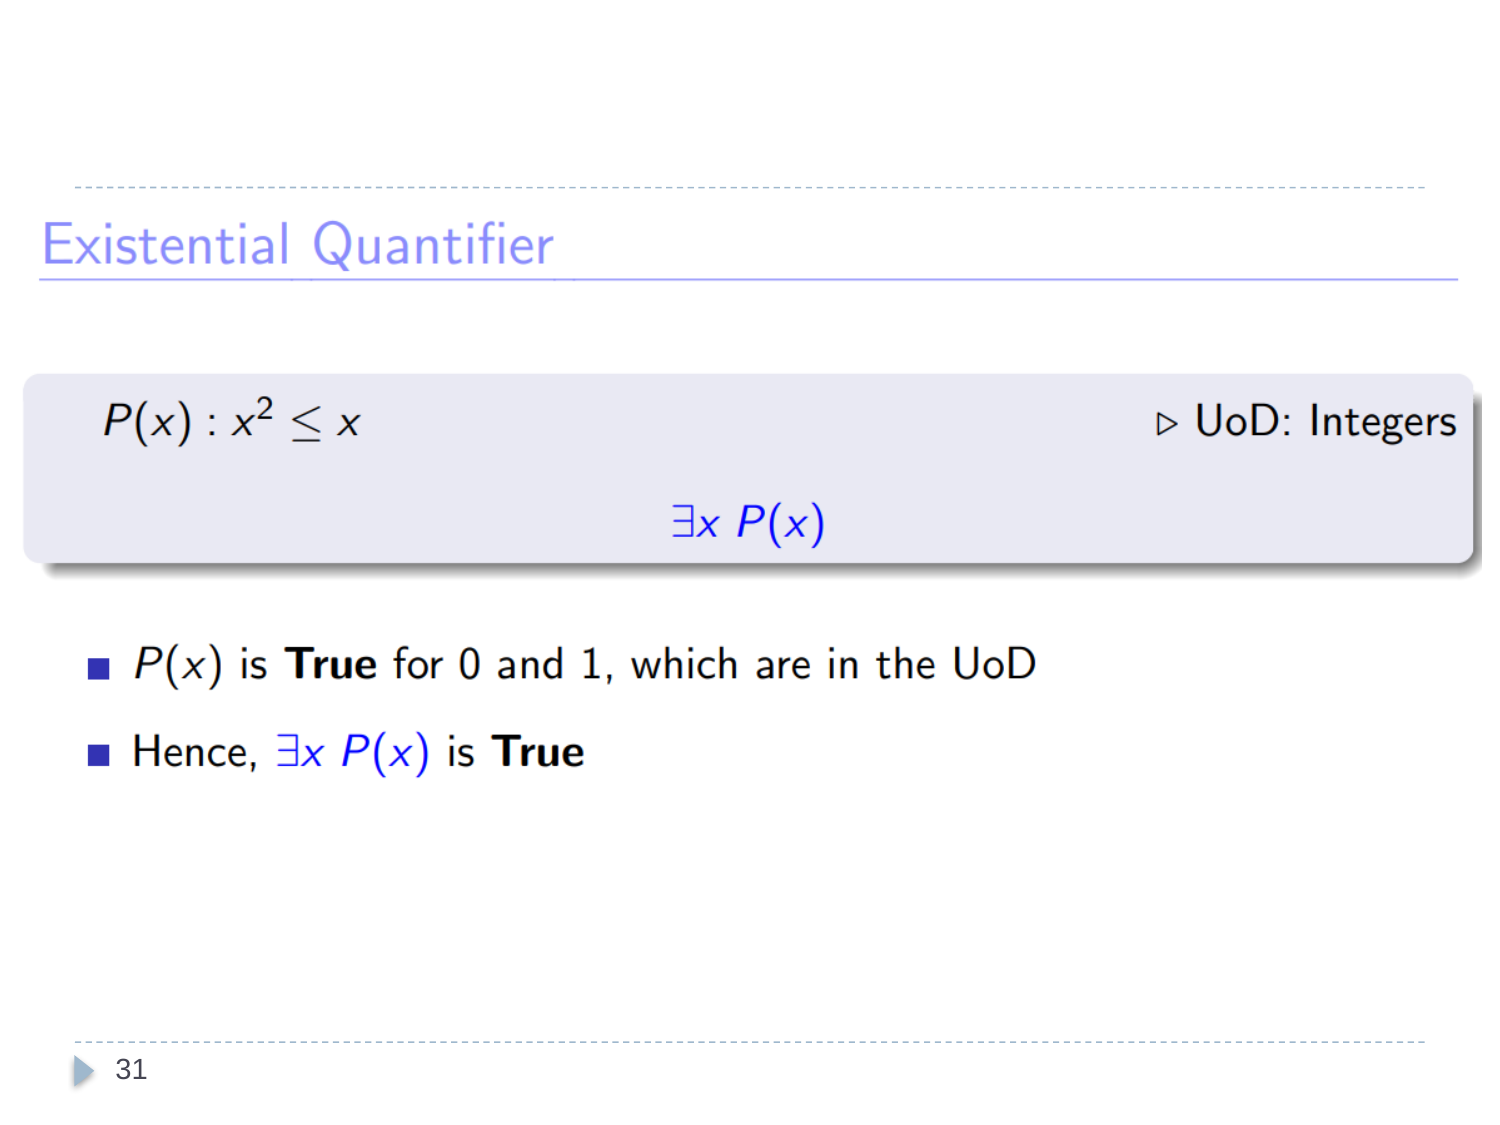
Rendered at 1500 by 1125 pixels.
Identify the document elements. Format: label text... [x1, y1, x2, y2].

picture [18, 201, 1482, 924]
slide_number 31 [100, 1042, 426, 1103]
